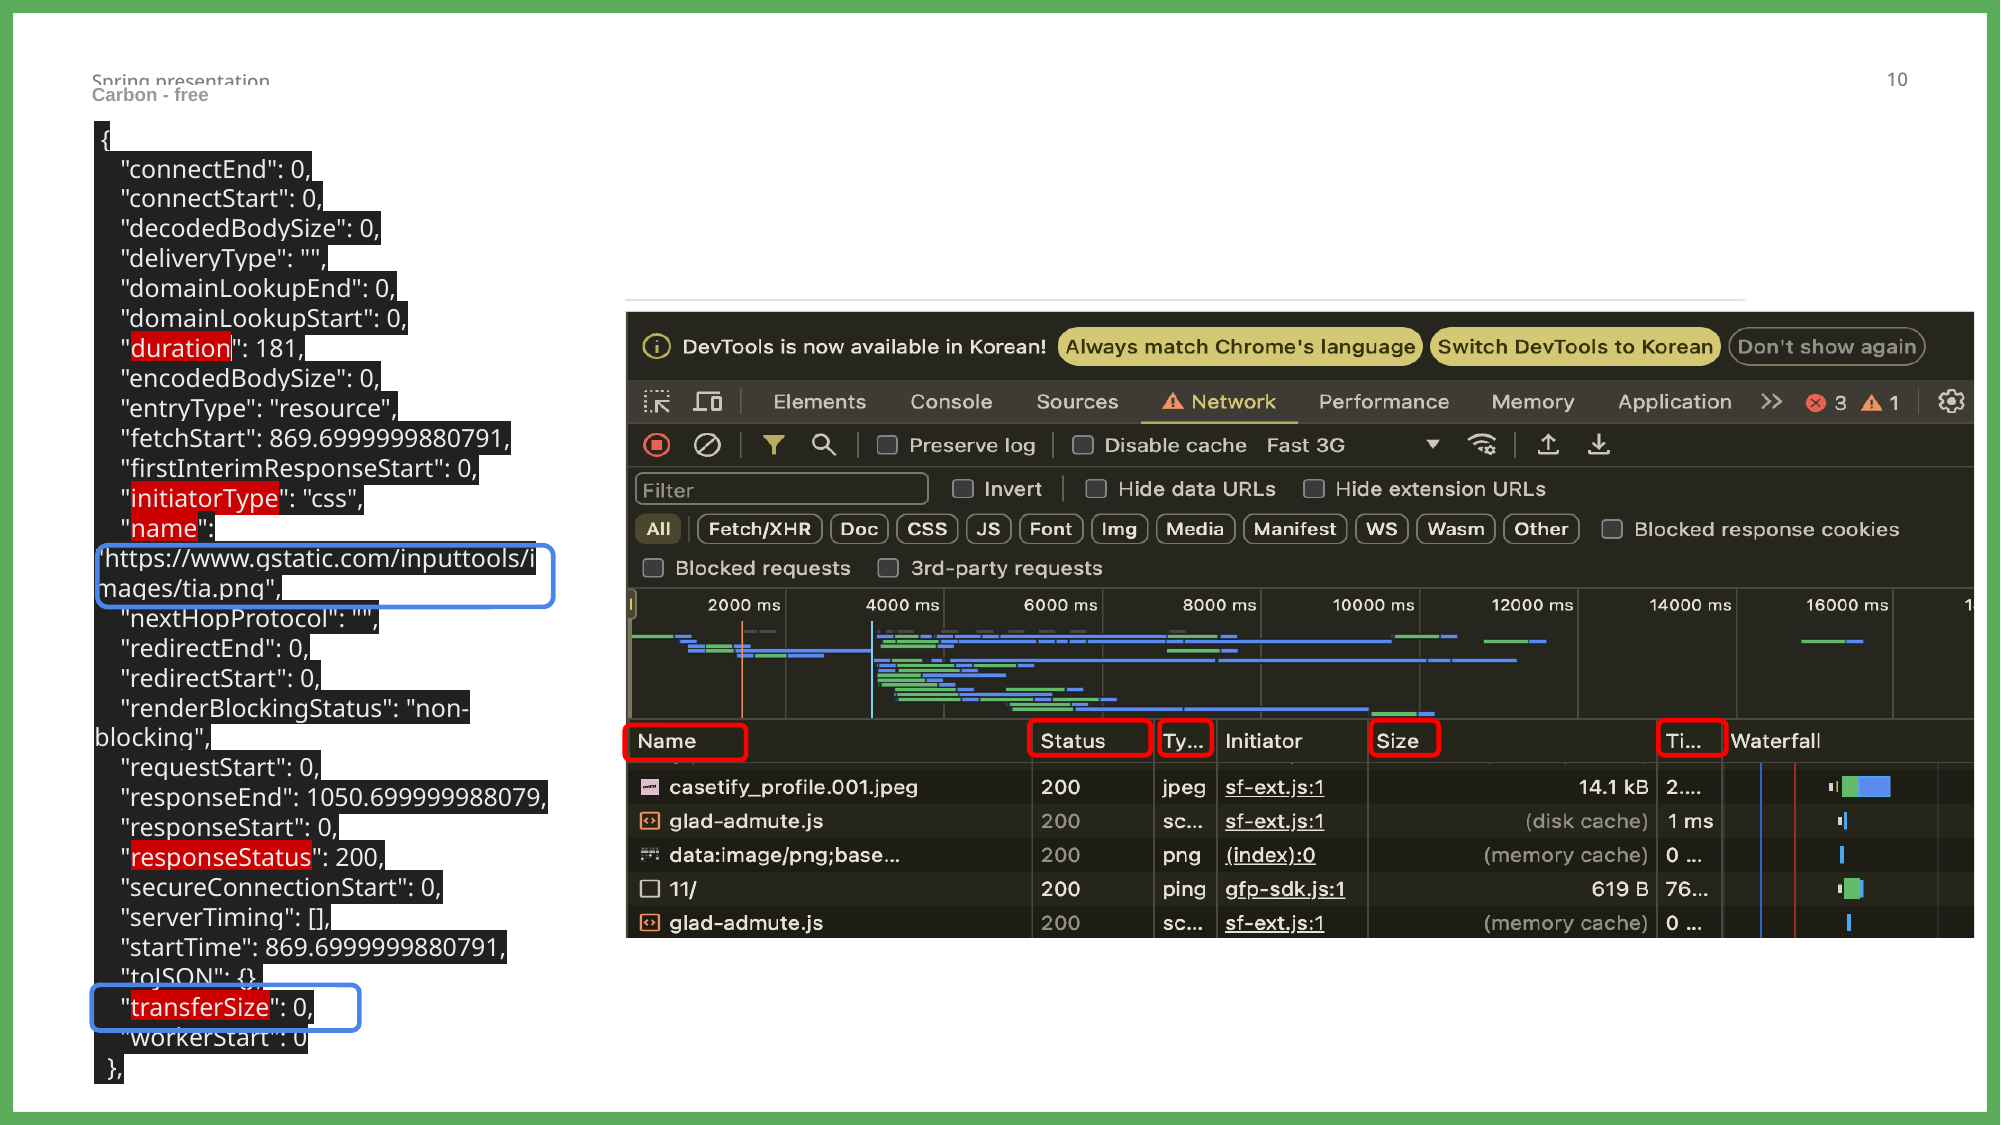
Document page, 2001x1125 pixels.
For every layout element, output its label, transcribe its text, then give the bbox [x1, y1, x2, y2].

text_box Carbon - free ㅤ ㅤ [91, 71, 300, 108]
text_box { "connectEnd": 0, "connectStart": 0, "decodedBodySize": 0, "deliveryType": "", "domainLookupEnd": 0, "domainLookupStart": 0, "duration": 181, "encodedBodySize": 0, "entryType": "resource", "fetchStart": 869.6999999880791, "firstInterimResponseStart": 0, "initiatorType": "css", "name": "https://www.gstatic.com/inputtools/images/tia.png", "nextHopProtocol": "", "redirectEnd": 0, "redirectStart": 0, "renderBlockingStatus": "non-blocking", "requestStart": 0, "responseEnd": 1050.699999988079, "responseStart": 0, "responseStatus": 200, "secureConnectionStart": 0, "serverTiming": [], "startTime": 869.6999999880791, "toJSON": {}, "transferSize": 0, "workerStart": 0 }, [79, 108, 572, 1097]
picture [624, 299, 1975, 938]
text_box [97, 545, 554, 607]
text_box [91, 984, 360, 1031]
